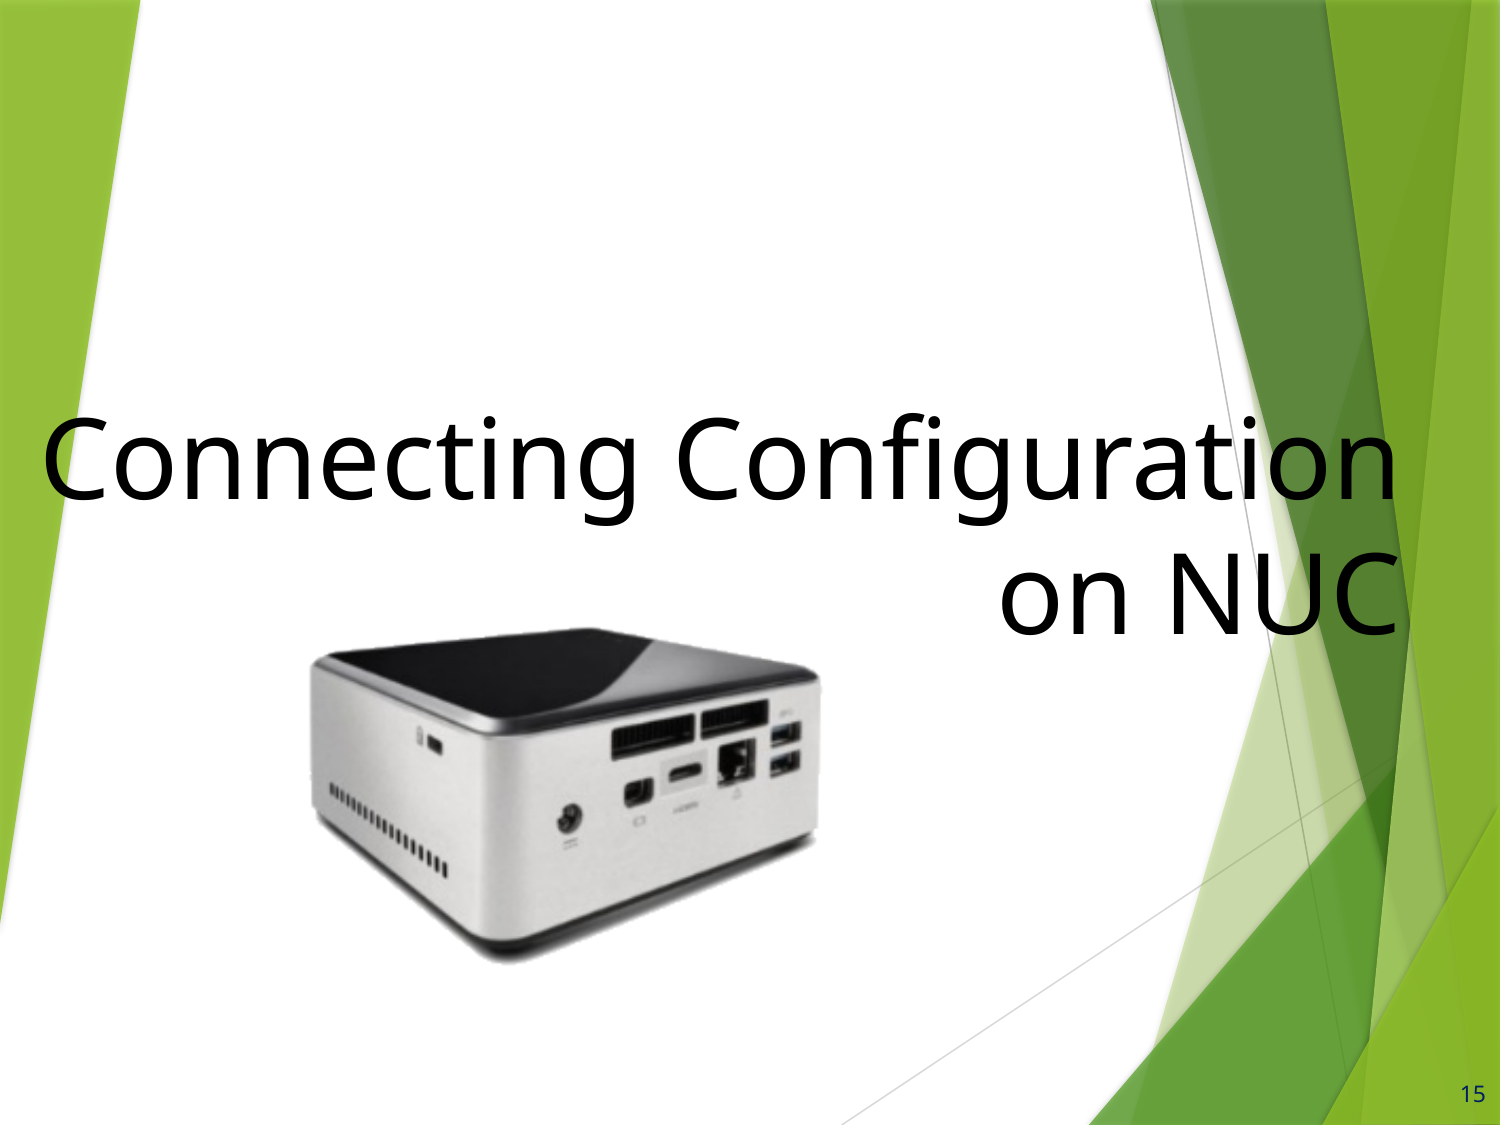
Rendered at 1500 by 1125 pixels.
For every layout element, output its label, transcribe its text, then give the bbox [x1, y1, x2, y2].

picture [247, 623, 885, 976]
slide_number 15 [1417, 1065, 1500, 1125]
title Connecting Configuration on NUC [0, 394, 1418, 665]
